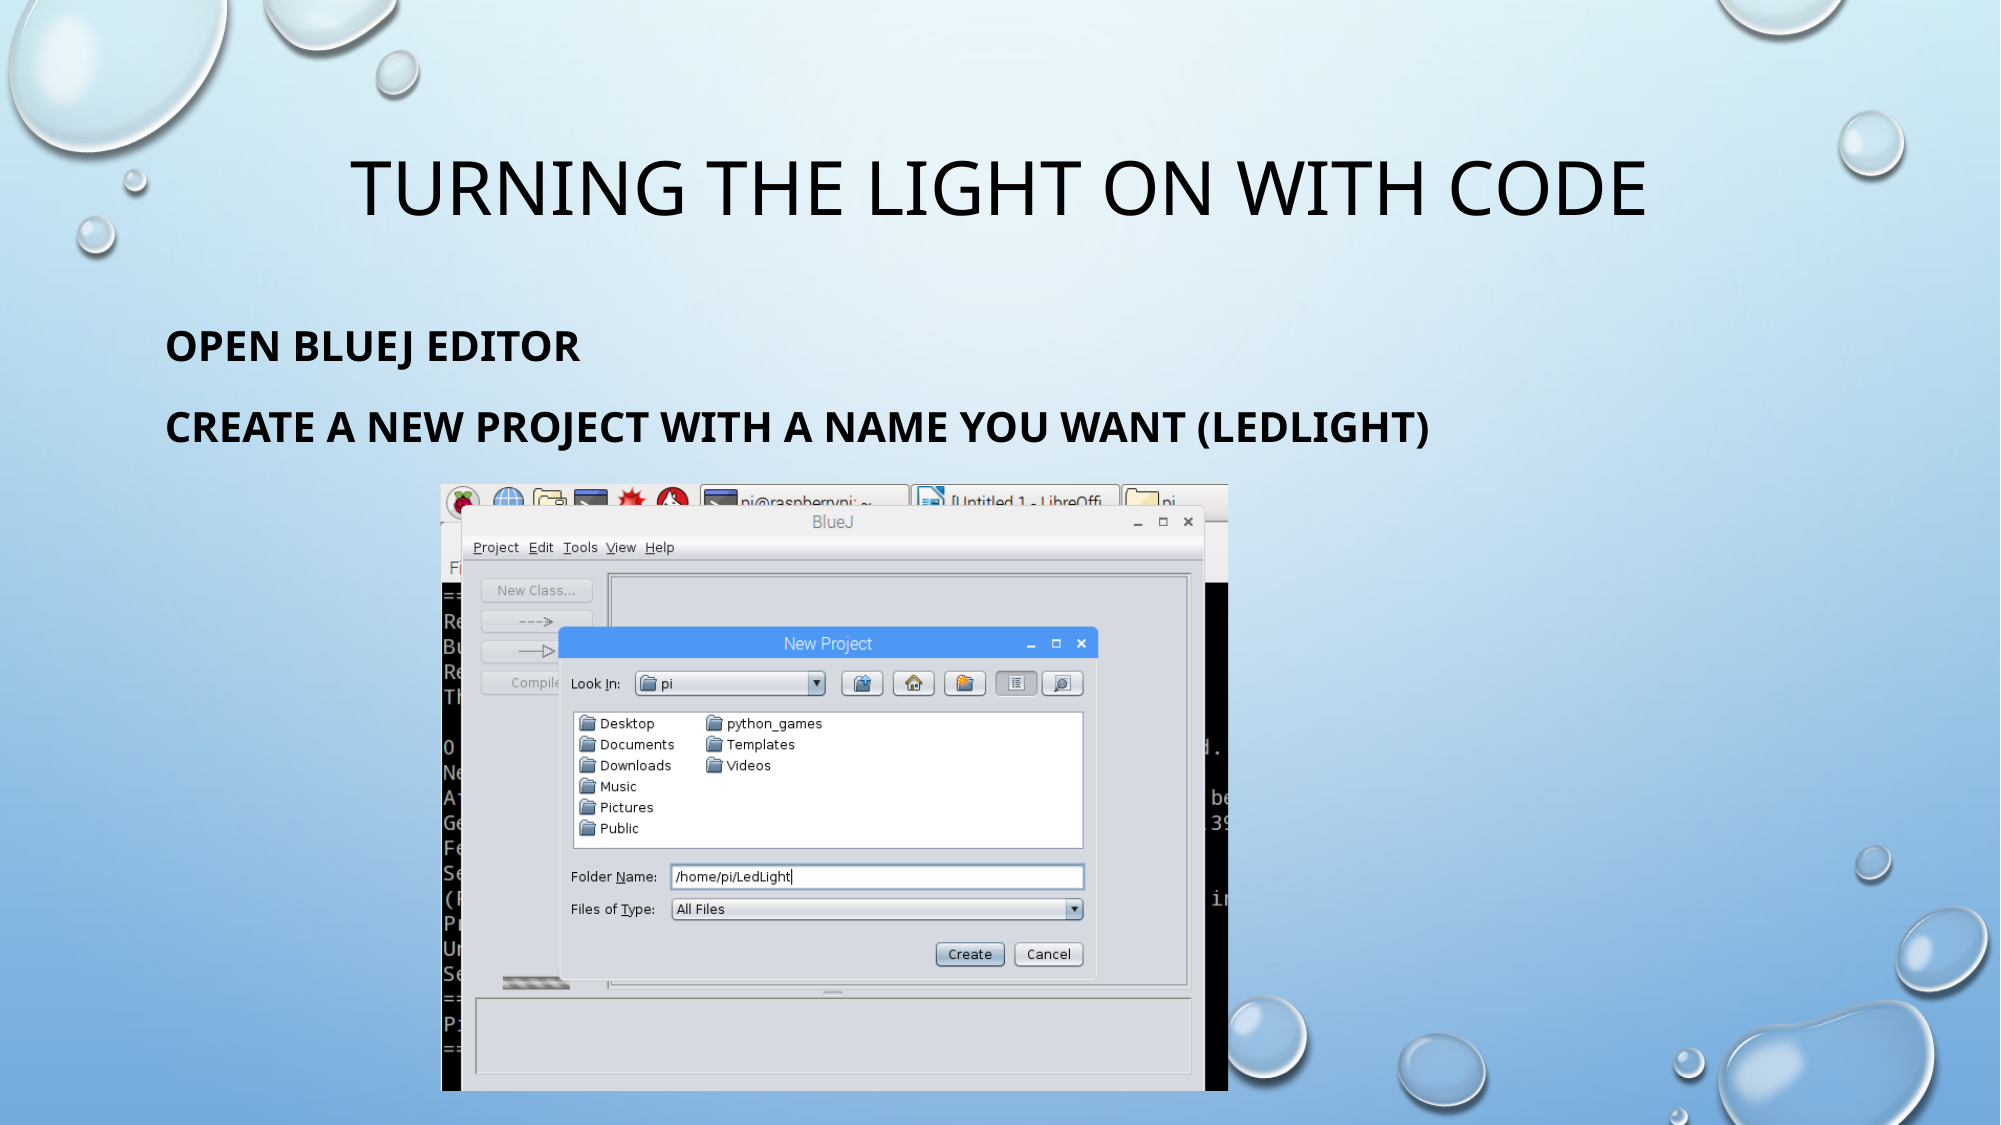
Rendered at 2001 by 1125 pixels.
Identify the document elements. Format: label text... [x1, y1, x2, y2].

list Open BlueJ Editor Create A New PROJECT WITH A Name you want (LedLight) [149, 302, 1850, 950]
picture [0, 0, 2000, 1125]
title TURNING THE LIGHT on WITH CODE [149, 101, 1851, 282]
